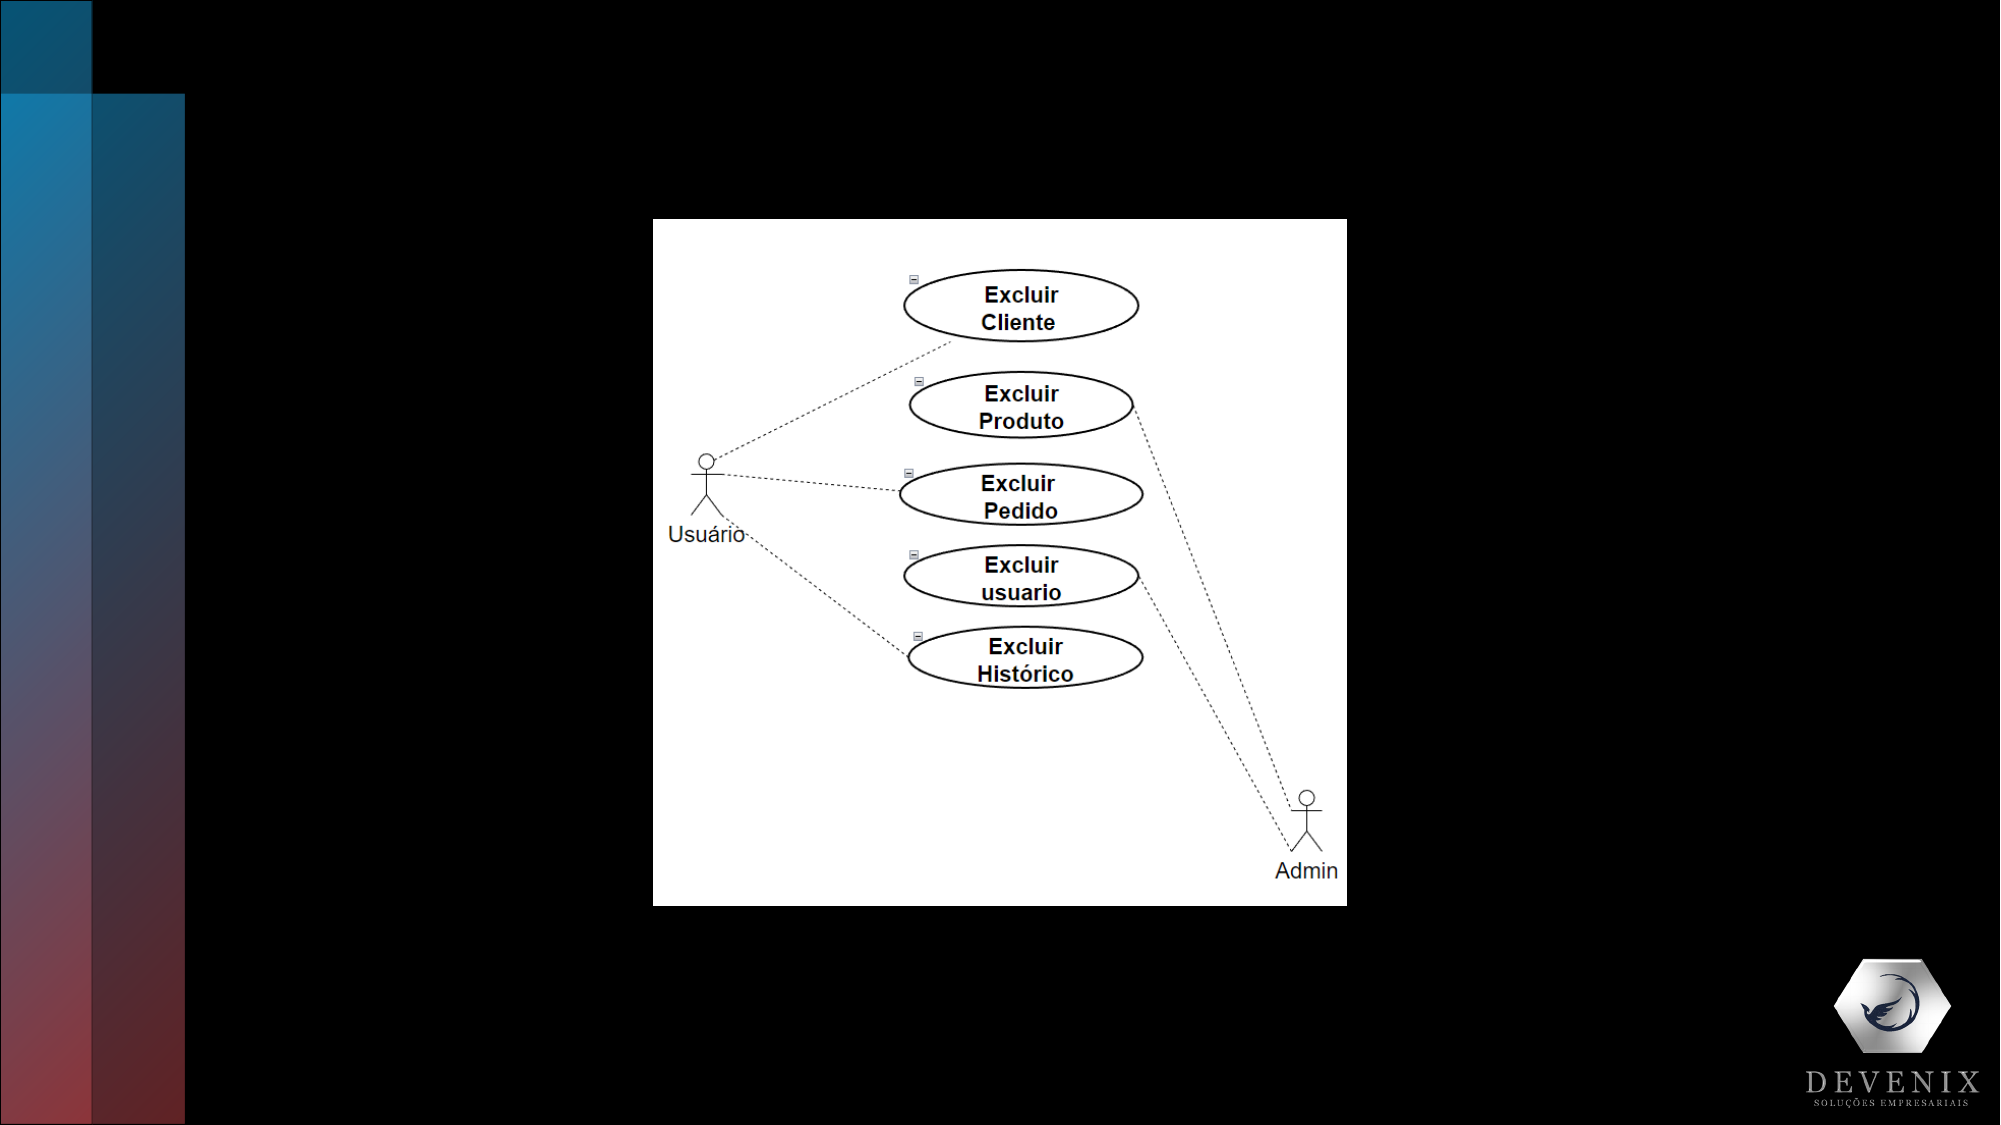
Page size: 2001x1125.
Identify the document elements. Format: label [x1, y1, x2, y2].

picture [652, 219, 1348, 906]
picture [1799, 955, 2000, 1125]
